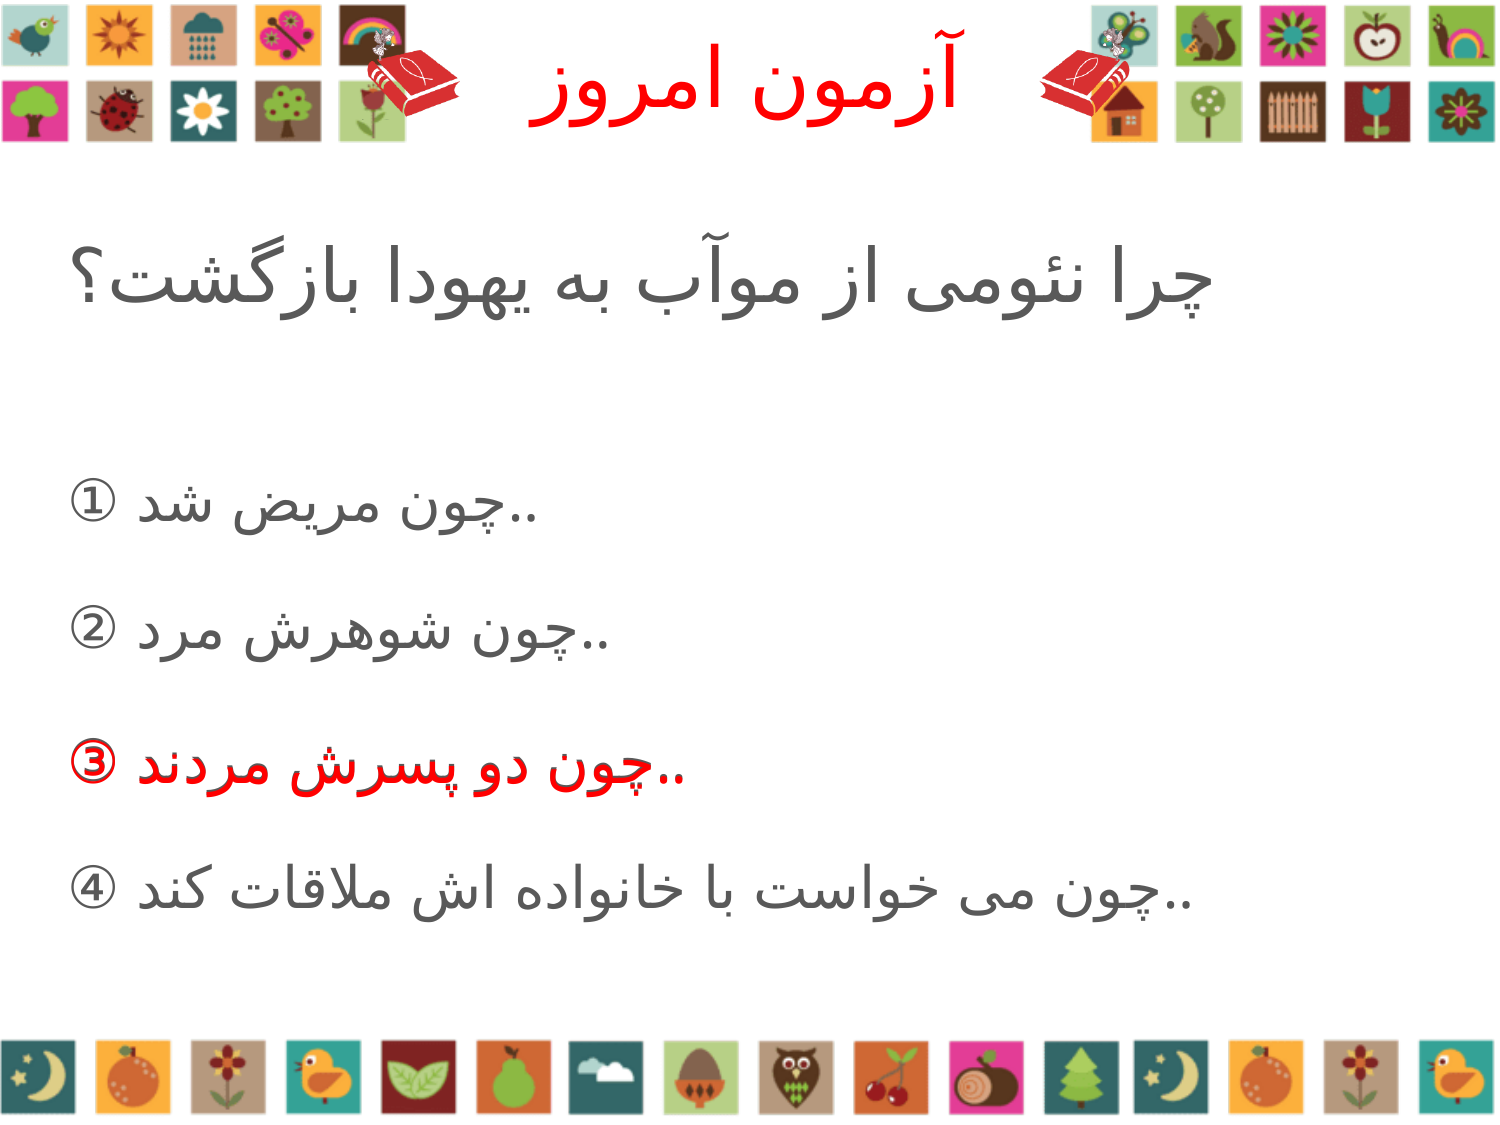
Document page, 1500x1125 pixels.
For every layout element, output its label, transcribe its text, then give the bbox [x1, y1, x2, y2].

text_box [0, 1028, 1500, 1118]
picture [0, 3, 492, 150]
text_box ④ چون می خواست با خانواده اش ملاقات کند.. [53, 842, 1483, 928]
text_box آزمون امروز [425, 16, 1078, 131]
text_box چرا نئومی از موآب به یهودا بازگشت؟ [53, 219, 1436, 325]
text_box ① چون مریض شد.. [53, 456, 1436, 541]
text_box ③ چون دو پسرش مردند.. [53, 718, 1483, 803]
text_box ② چون شوهرش مرد.. [53, 582, 1436, 668]
picture [1008, 3, 1500, 150]
